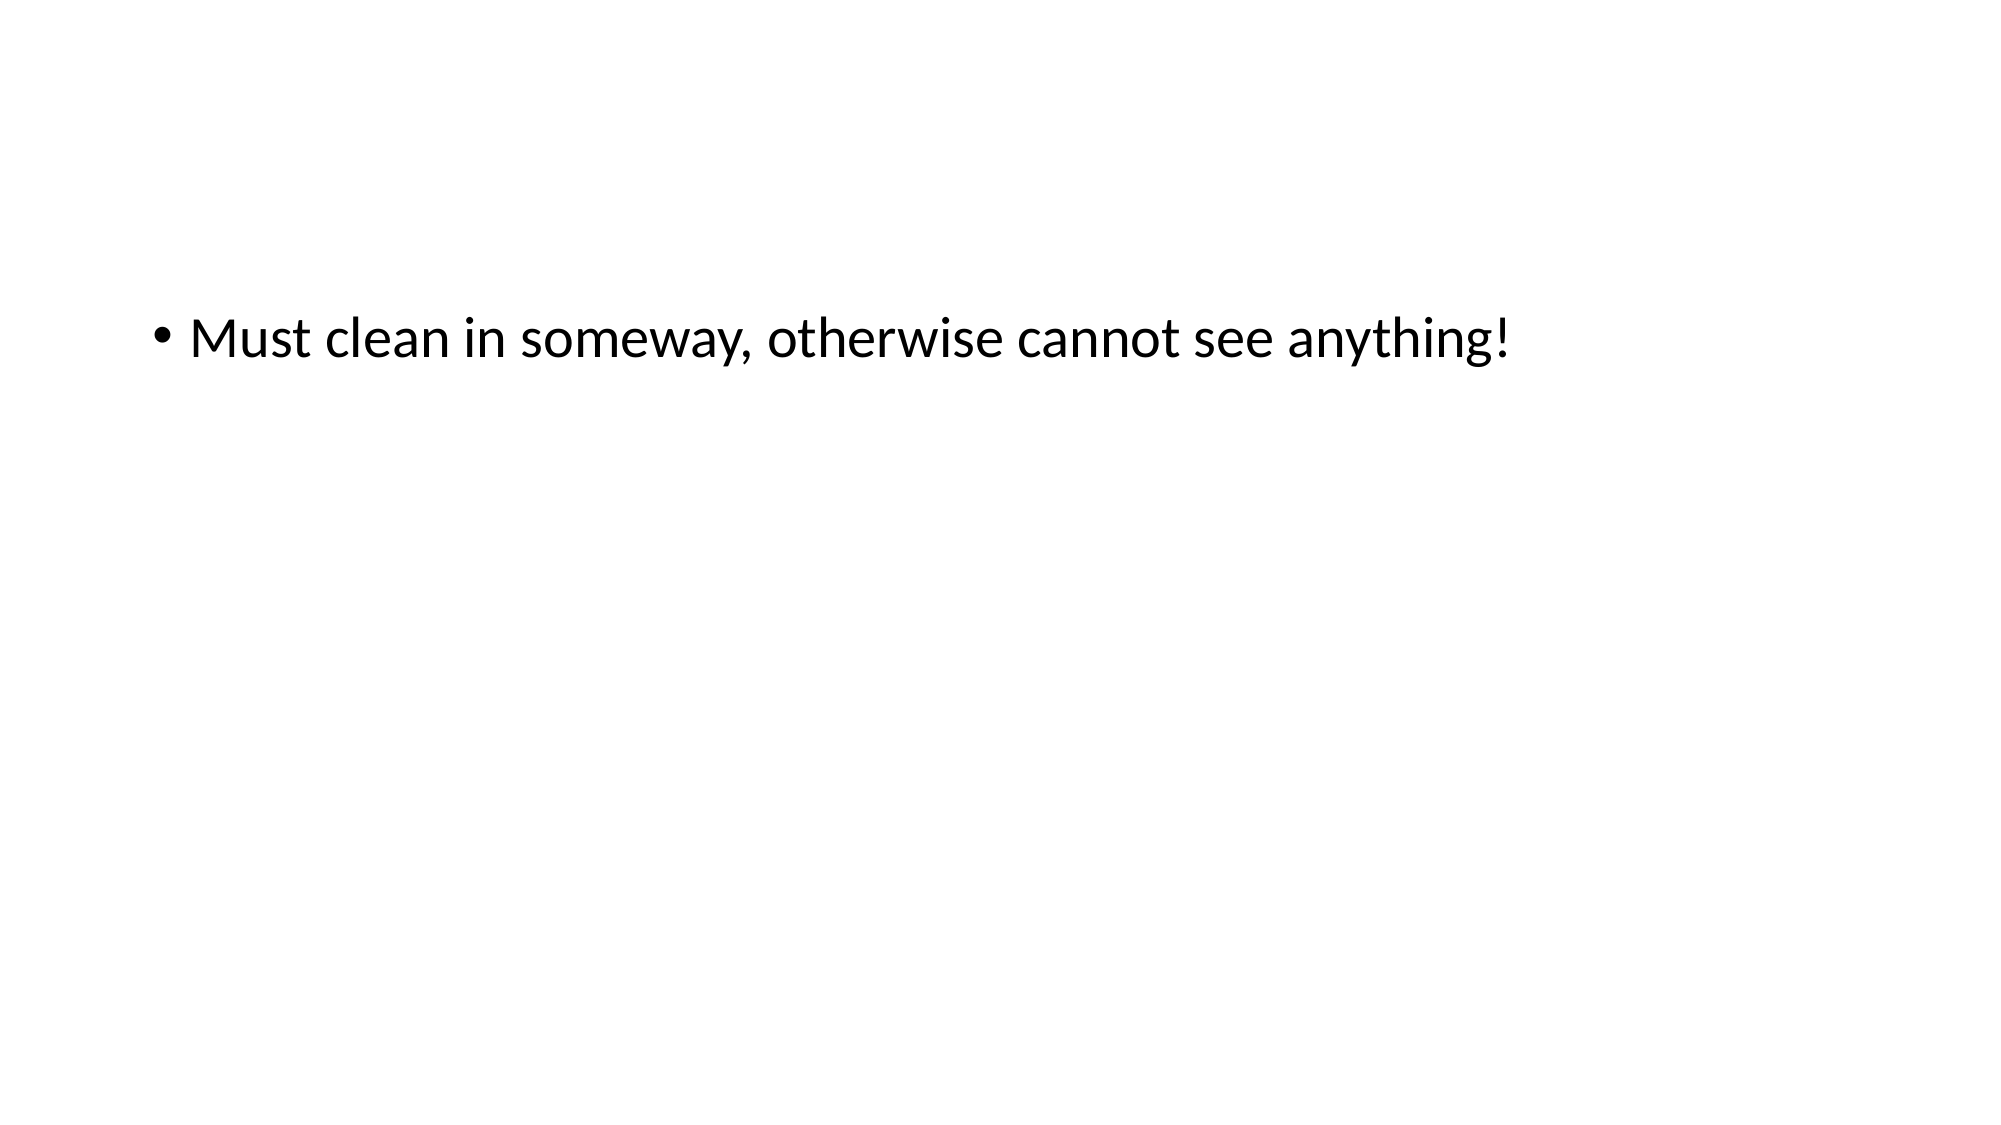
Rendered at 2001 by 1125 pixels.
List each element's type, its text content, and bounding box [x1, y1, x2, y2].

list Must clean in someway, otherwise cannot see anything! [137, 299, 1863, 1014]
